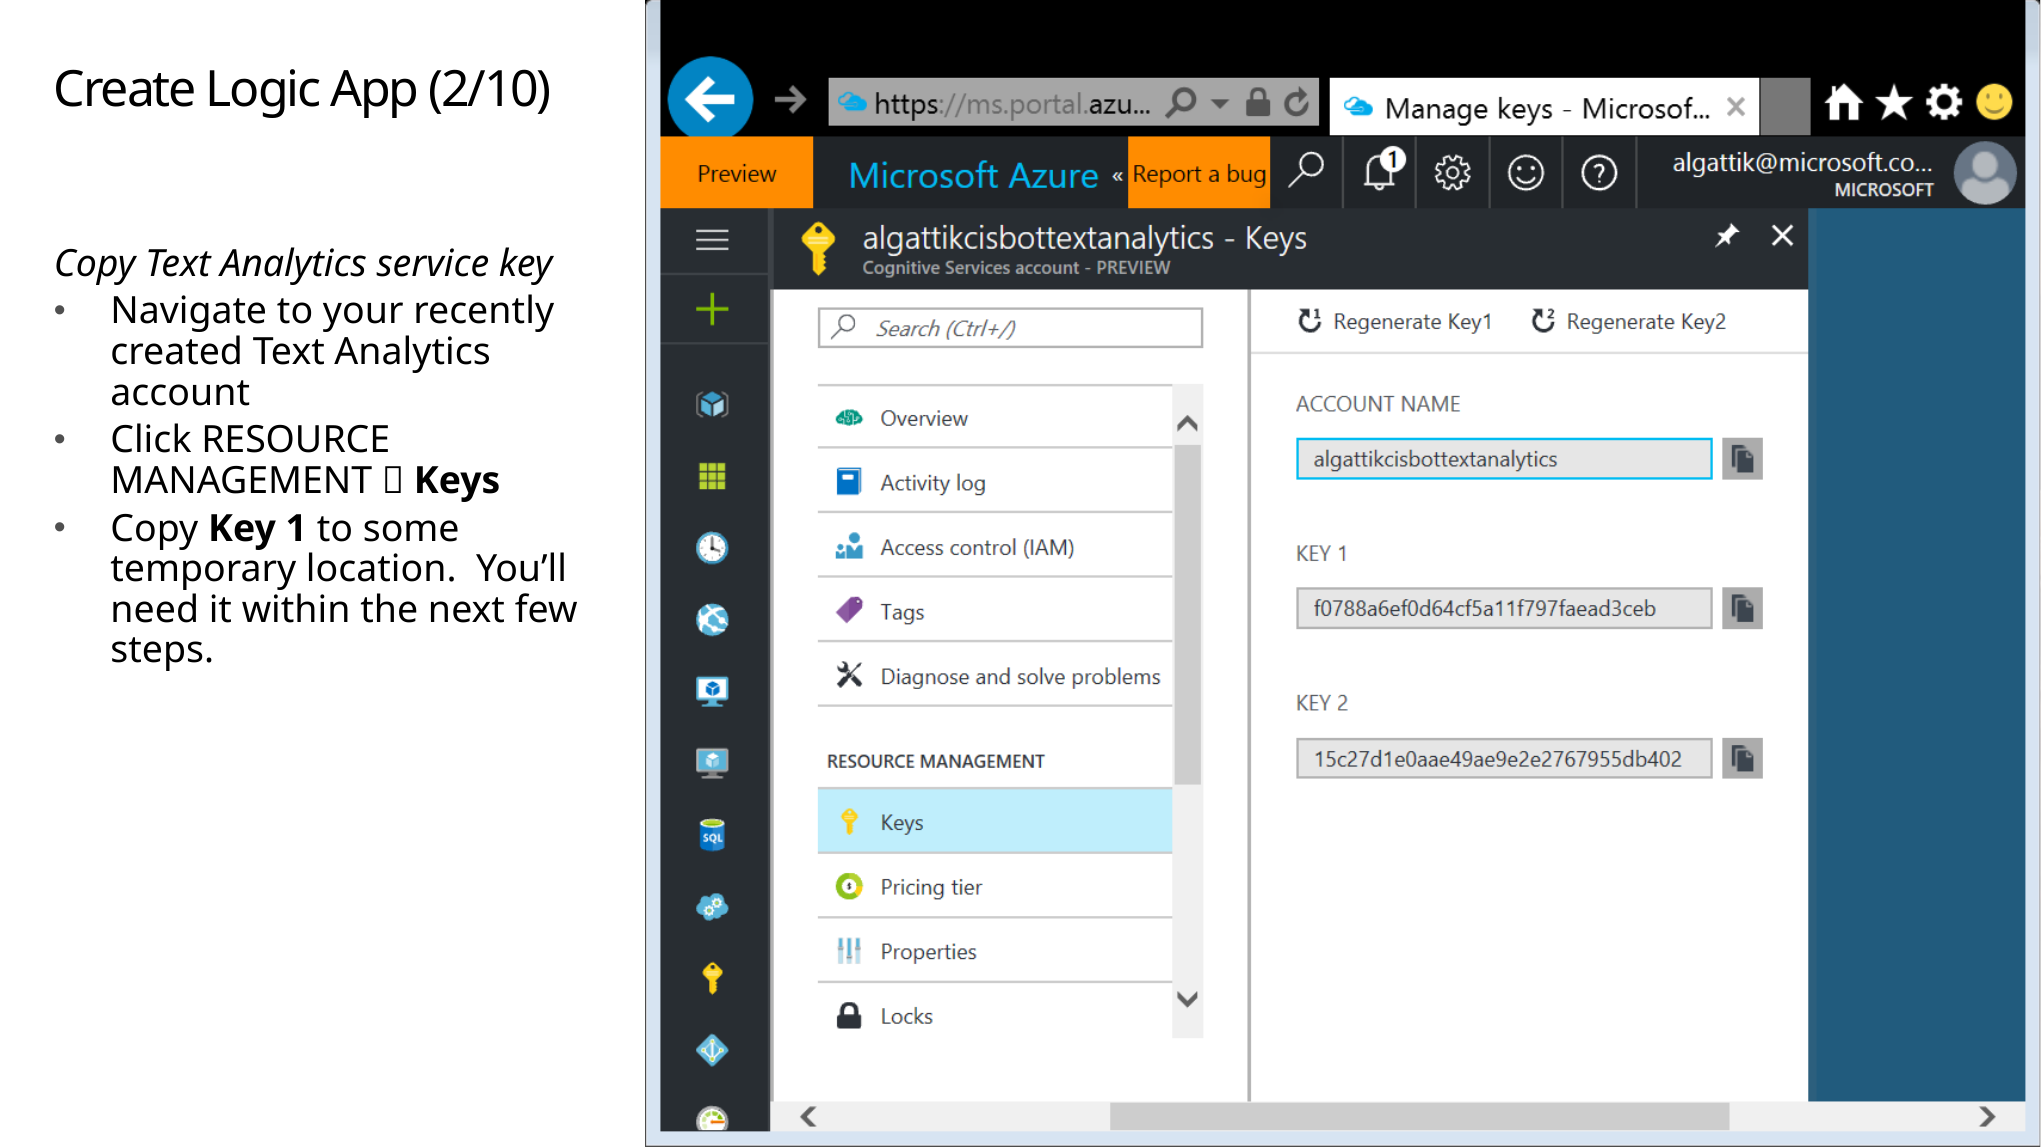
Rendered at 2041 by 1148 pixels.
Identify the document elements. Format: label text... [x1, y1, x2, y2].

list Copy Text Analytics service key Navigate to your recently created Text Analytics account Click RESOURCE MANAGEMENT  Keys Copy Key 1 to some temporary location. You’ll need it within the next few steps. [30, 228, 616, 696]
picture [644, 0, 2041, 1148]
title Create Logic App (2/10) [30, 48, 616, 134]
